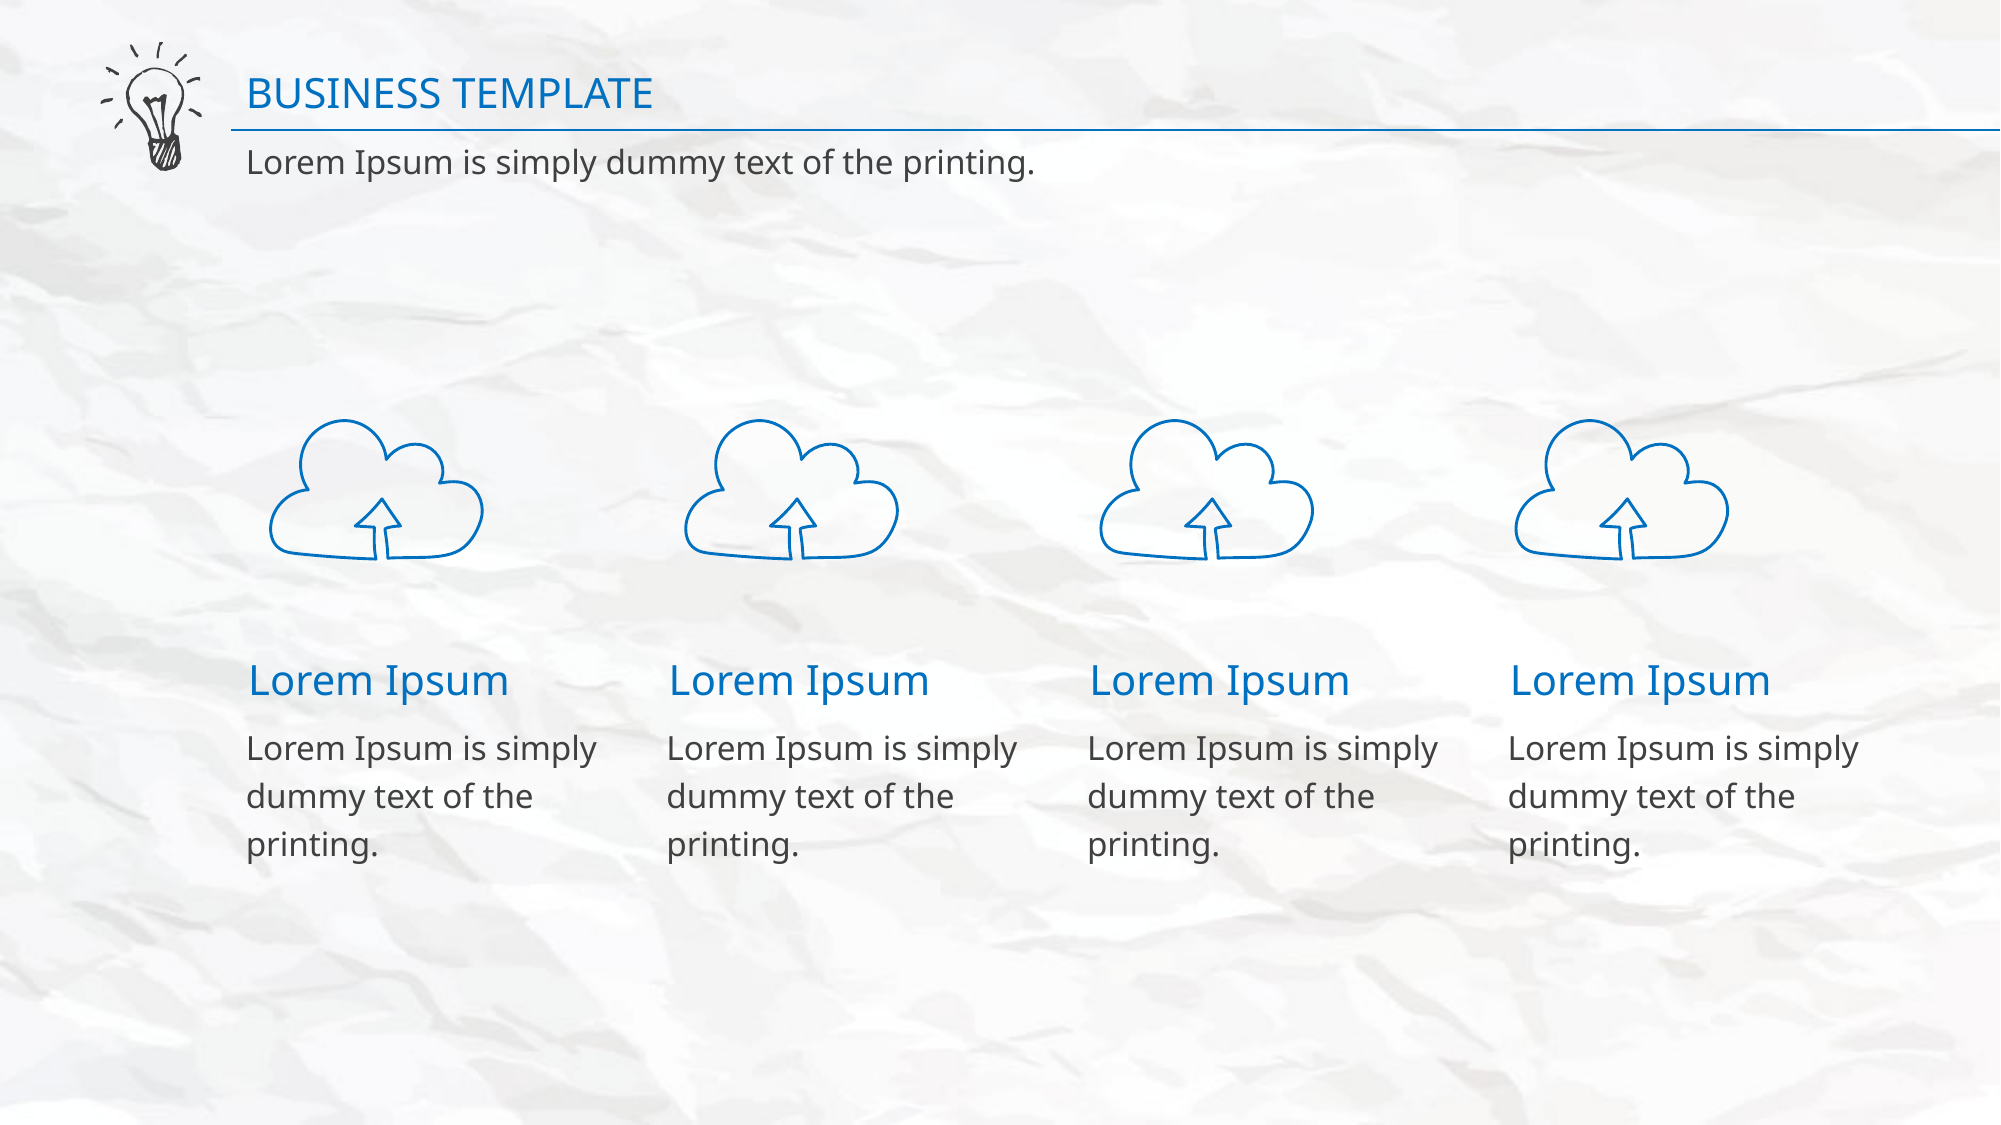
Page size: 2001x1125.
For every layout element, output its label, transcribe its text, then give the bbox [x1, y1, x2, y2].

text_box [1516, 420, 1728, 560]
text_box [270, 420, 483, 560]
text_box [1100, 420, 1313, 560]
text_box BUSINESS TEMPLATE [231, 59, 722, 125]
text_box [1492, 646, 1881, 869]
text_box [651, 646, 1040, 869]
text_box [230, 646, 620, 869]
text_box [1072, 646, 1461, 869]
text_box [100, 41, 203, 172]
text_box Lorem Ipsum is simply dummy text of the printing. [231, 133, 1113, 189]
picture [0, 0, 2000, 1125]
text_box [685, 420, 898, 560]
